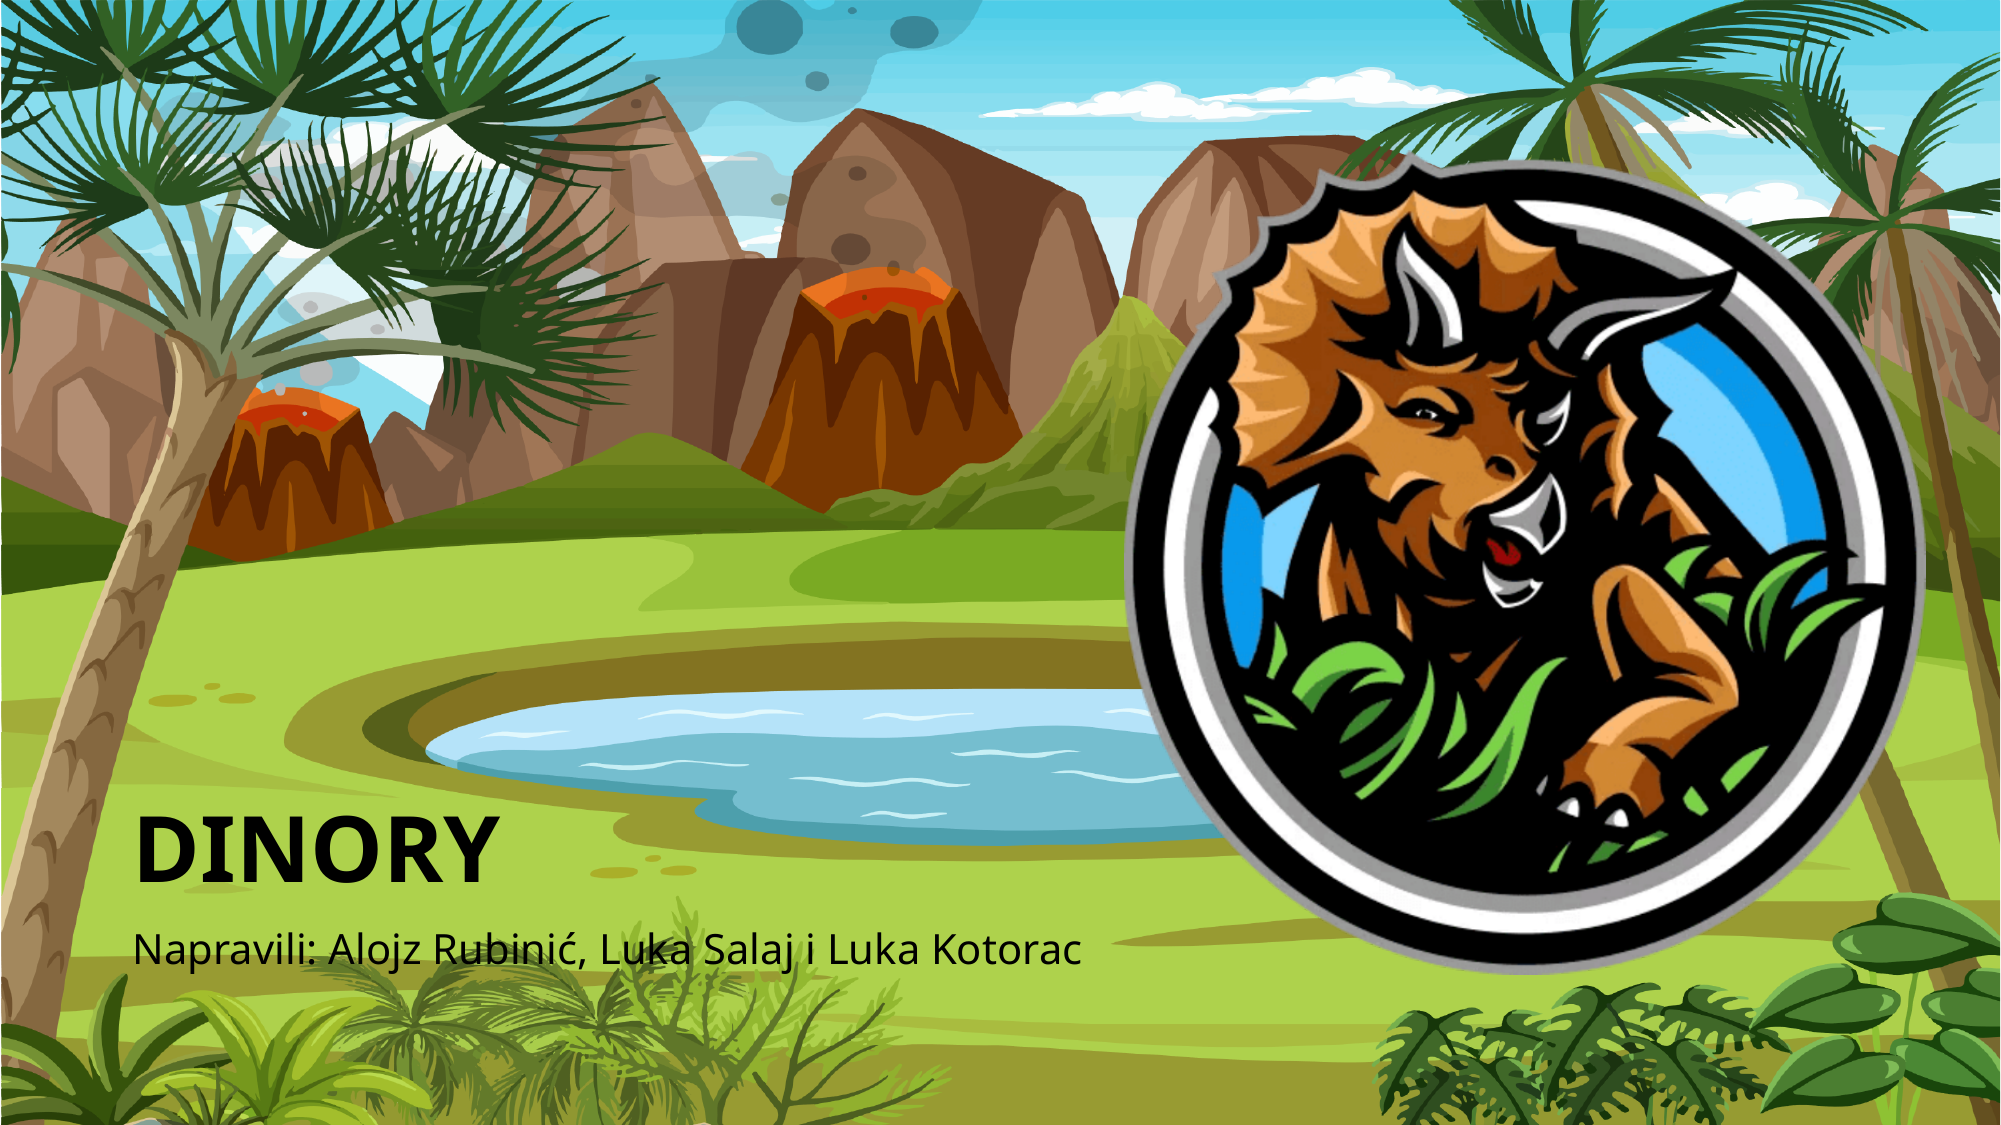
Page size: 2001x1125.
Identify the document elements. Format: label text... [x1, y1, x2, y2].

subtitle Napravili: Alojz Rubinić, Luka Salaj i Luka Kotorac [117, 921, 1339, 1049]
text_box [0, 0, 2000, 1125]
title DINORY [117, 768, 876, 911]
picture [1124, 150, 1926, 975]
